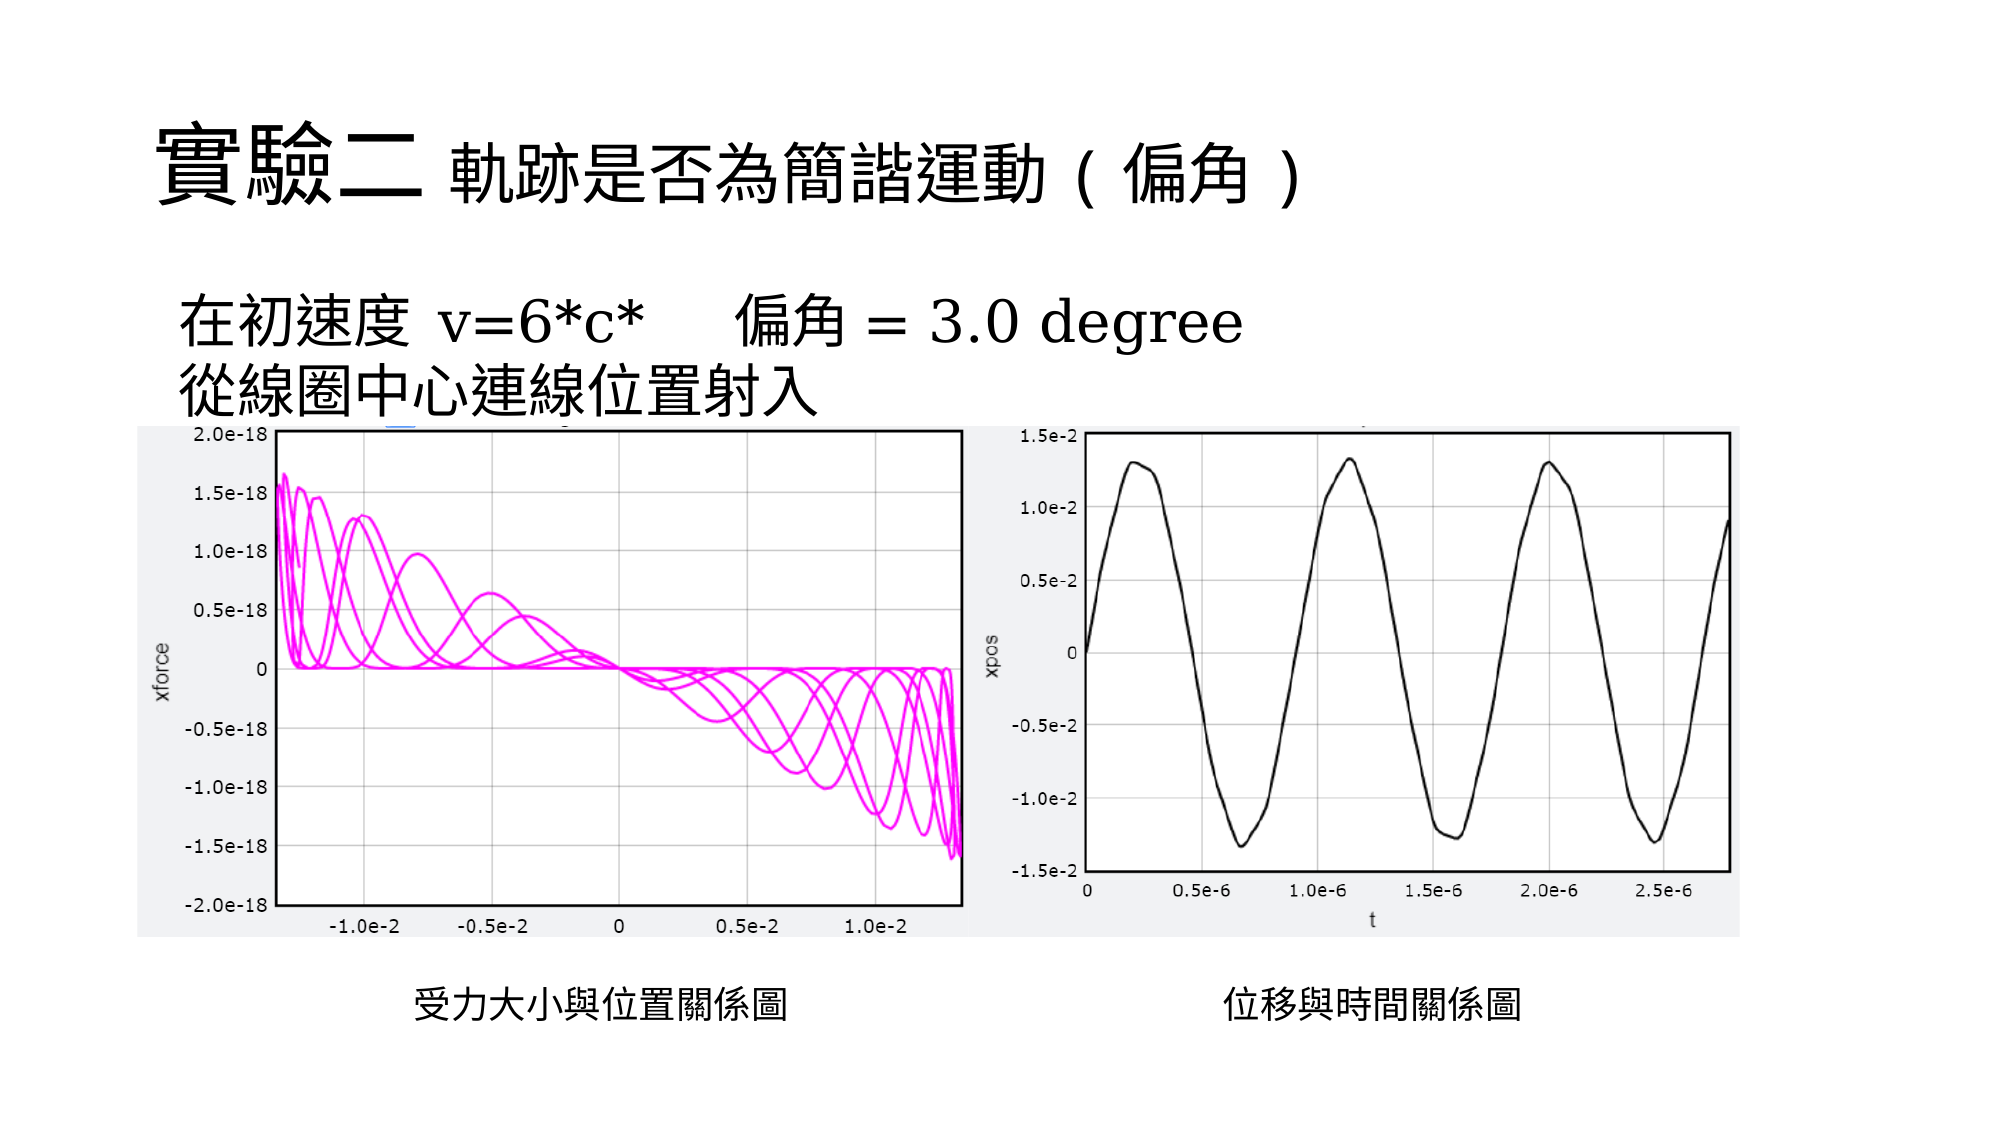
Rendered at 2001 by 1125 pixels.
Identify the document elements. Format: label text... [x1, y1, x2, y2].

text_box 受力大小與位置關係圖 位移與時間關係圖 [398, 973, 1976, 1034]
title 實驗二 軌跡是否為簡諧運動(偏角) [137, 59, 1863, 278]
picture [137, 426, 1740, 937]
